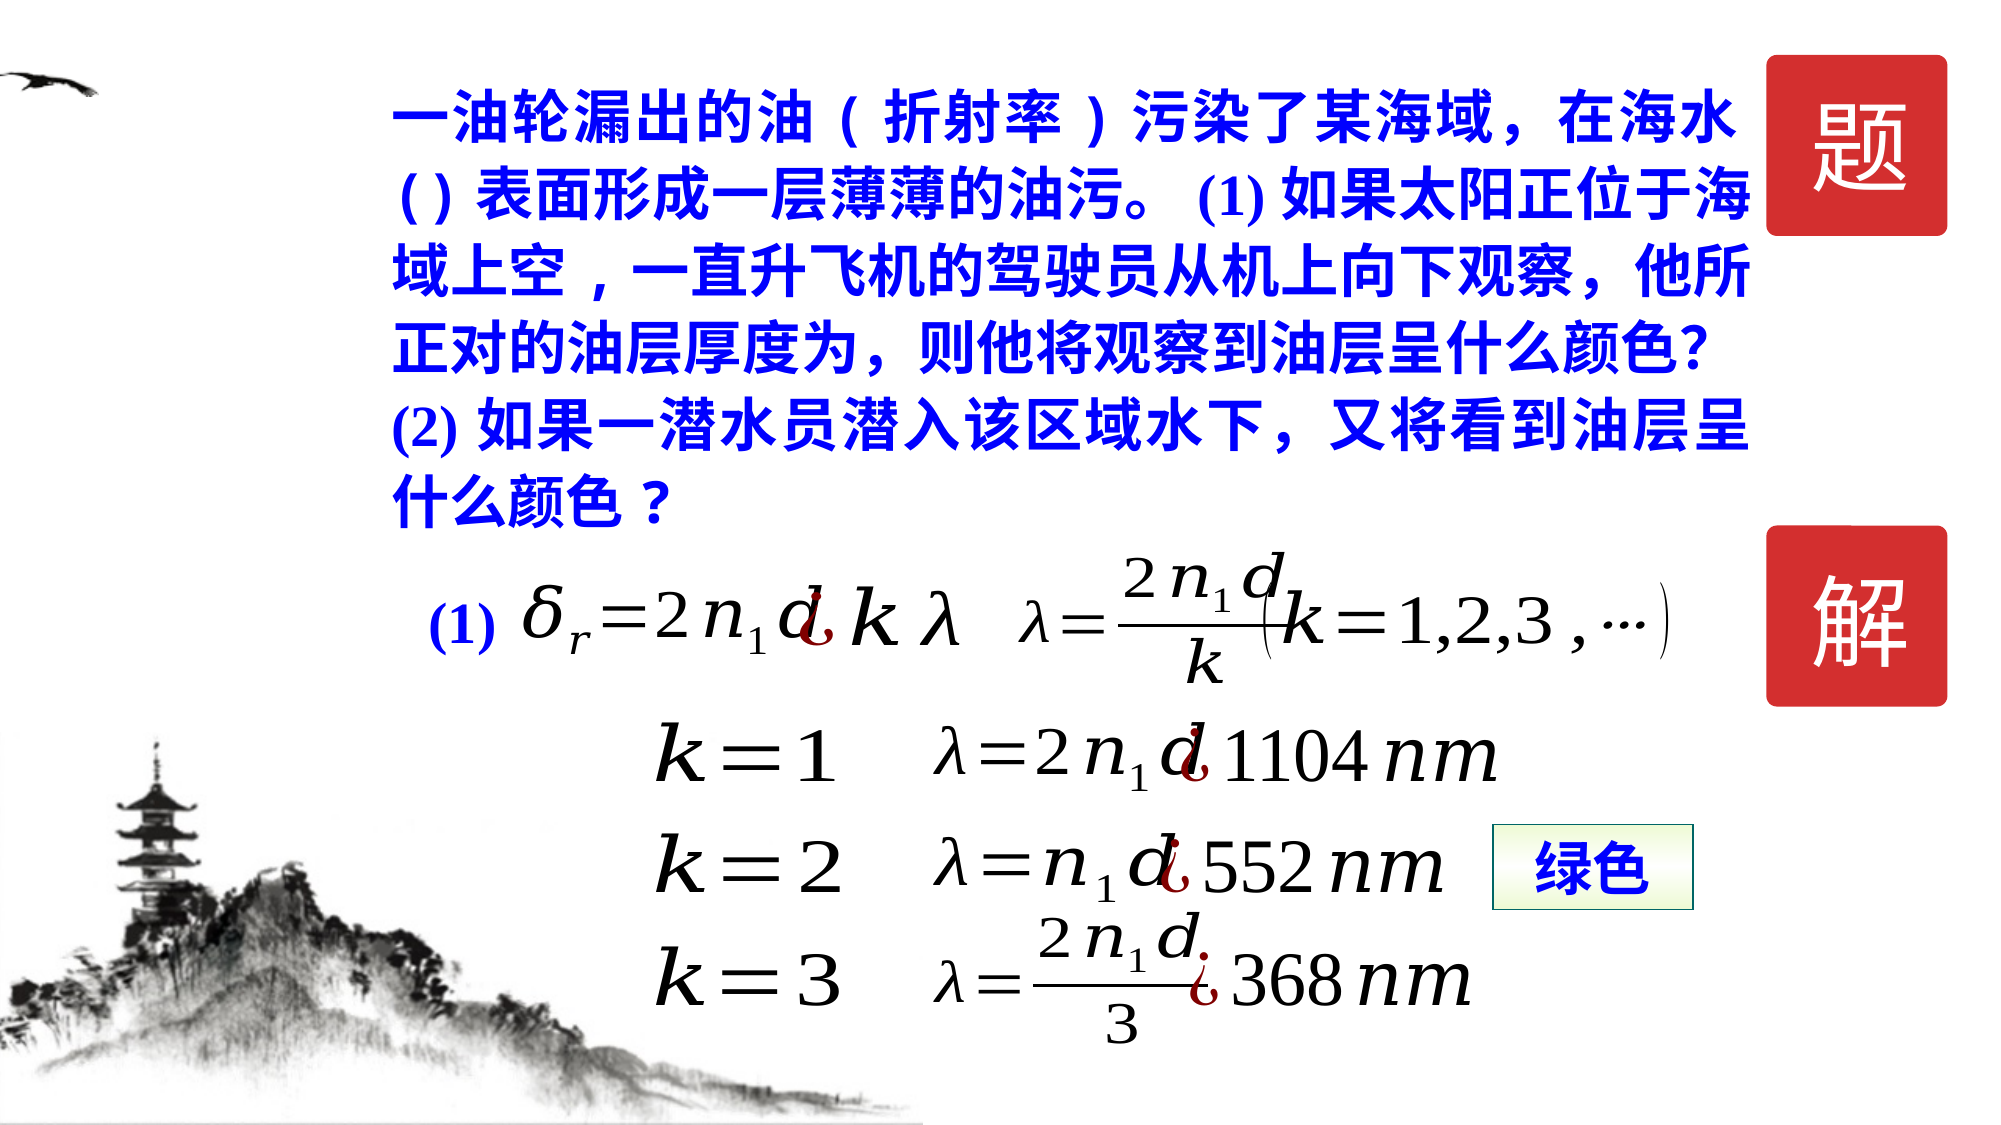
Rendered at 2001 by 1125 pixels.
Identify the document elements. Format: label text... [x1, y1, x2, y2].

picture [0, 732, 923, 1125]
text_box 绿色 [1492, 824, 1693, 910]
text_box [1766, 54, 1948, 236]
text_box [1766, 525, 1948, 707]
picture [0, 3, 99, 97]
text_box (1) [413, 578, 641, 663]
